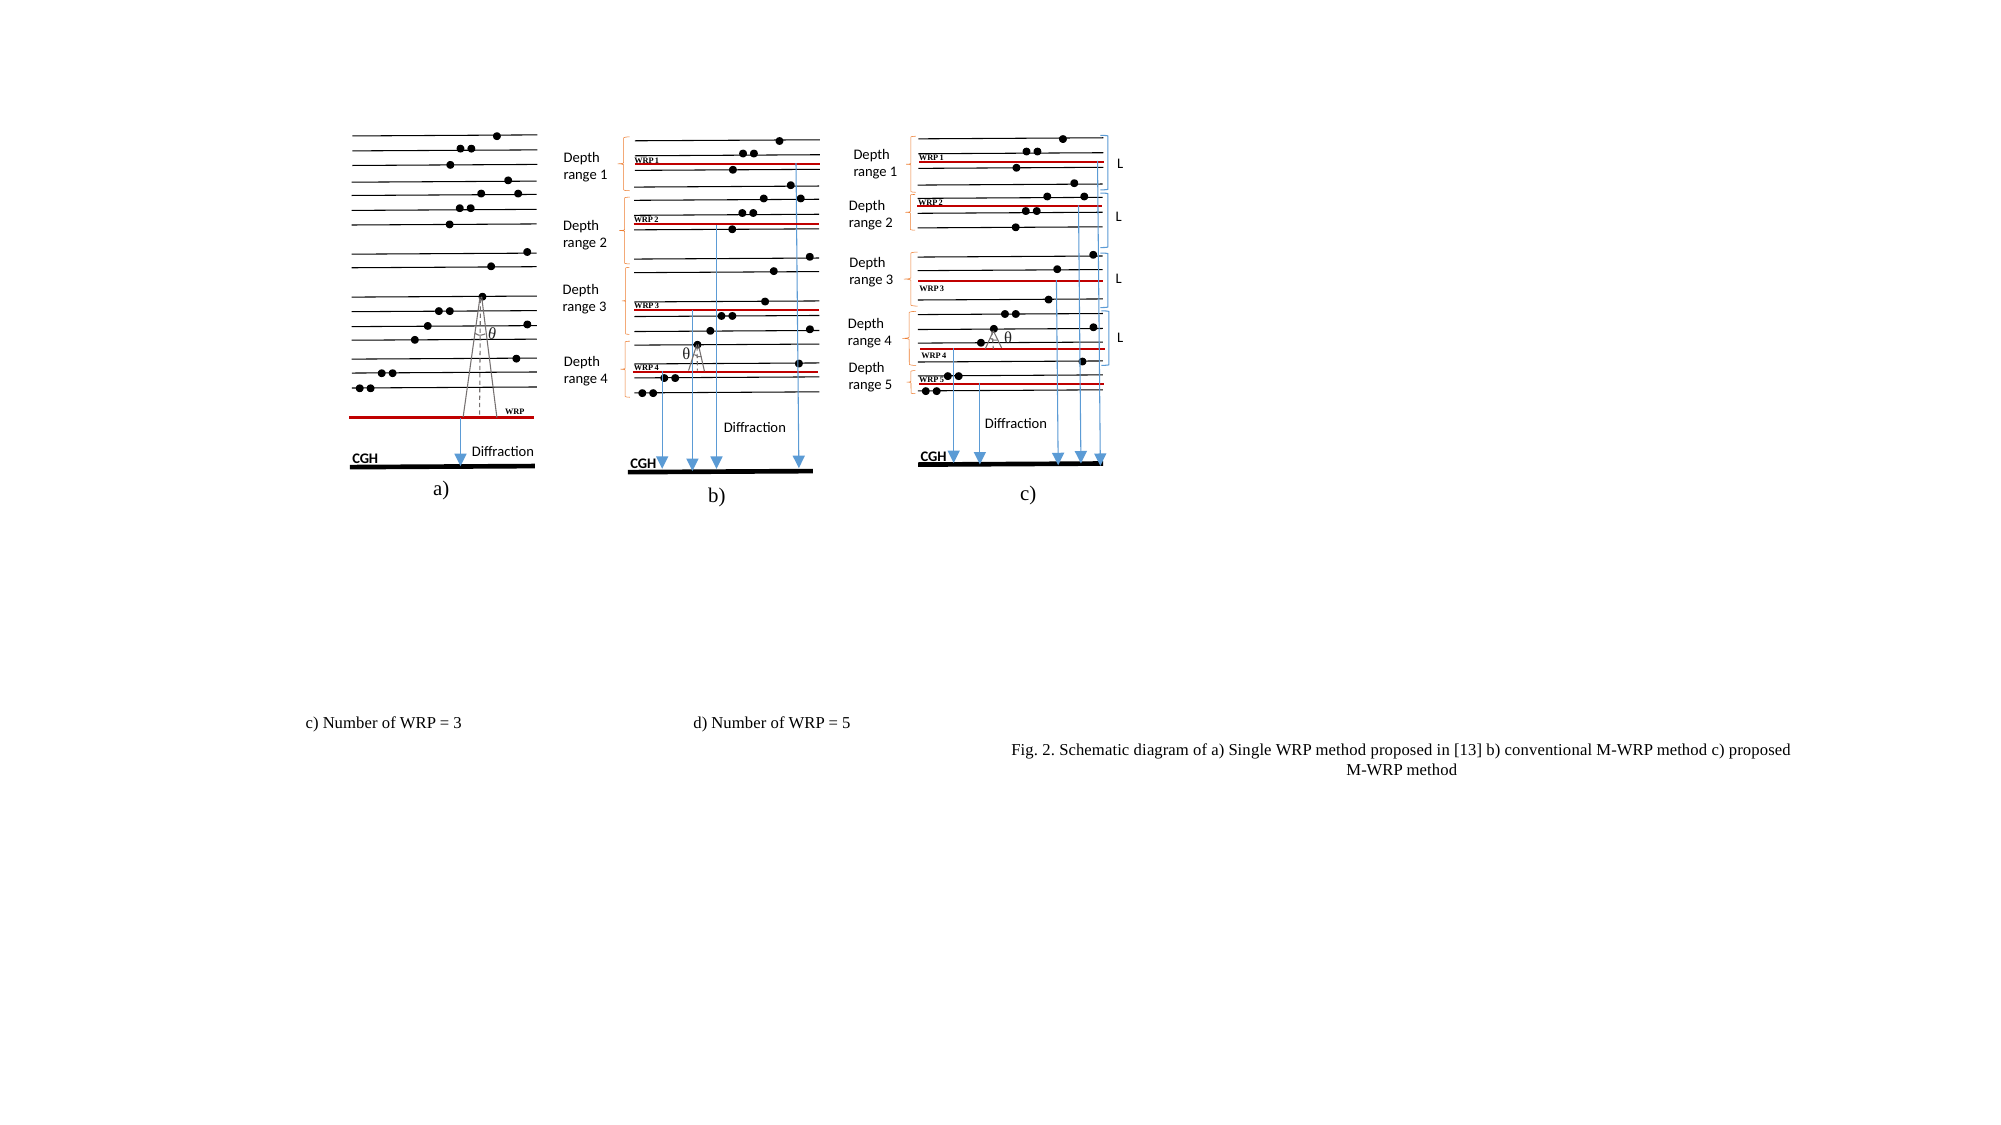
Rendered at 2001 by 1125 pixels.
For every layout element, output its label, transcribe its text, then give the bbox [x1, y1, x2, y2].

text_box Fig. 2. Schematic diagram of a) Single WRP method proposed in [13] b) conventional M-WRP method c) proposed M-WRP method [995, 731, 1809, 787]
text_box d) Number of WRP = 5 [693, 711, 856, 732]
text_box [349, 133, 1143, 507]
text_box c) Number of WRP = 3 [305, 711, 467, 732]
